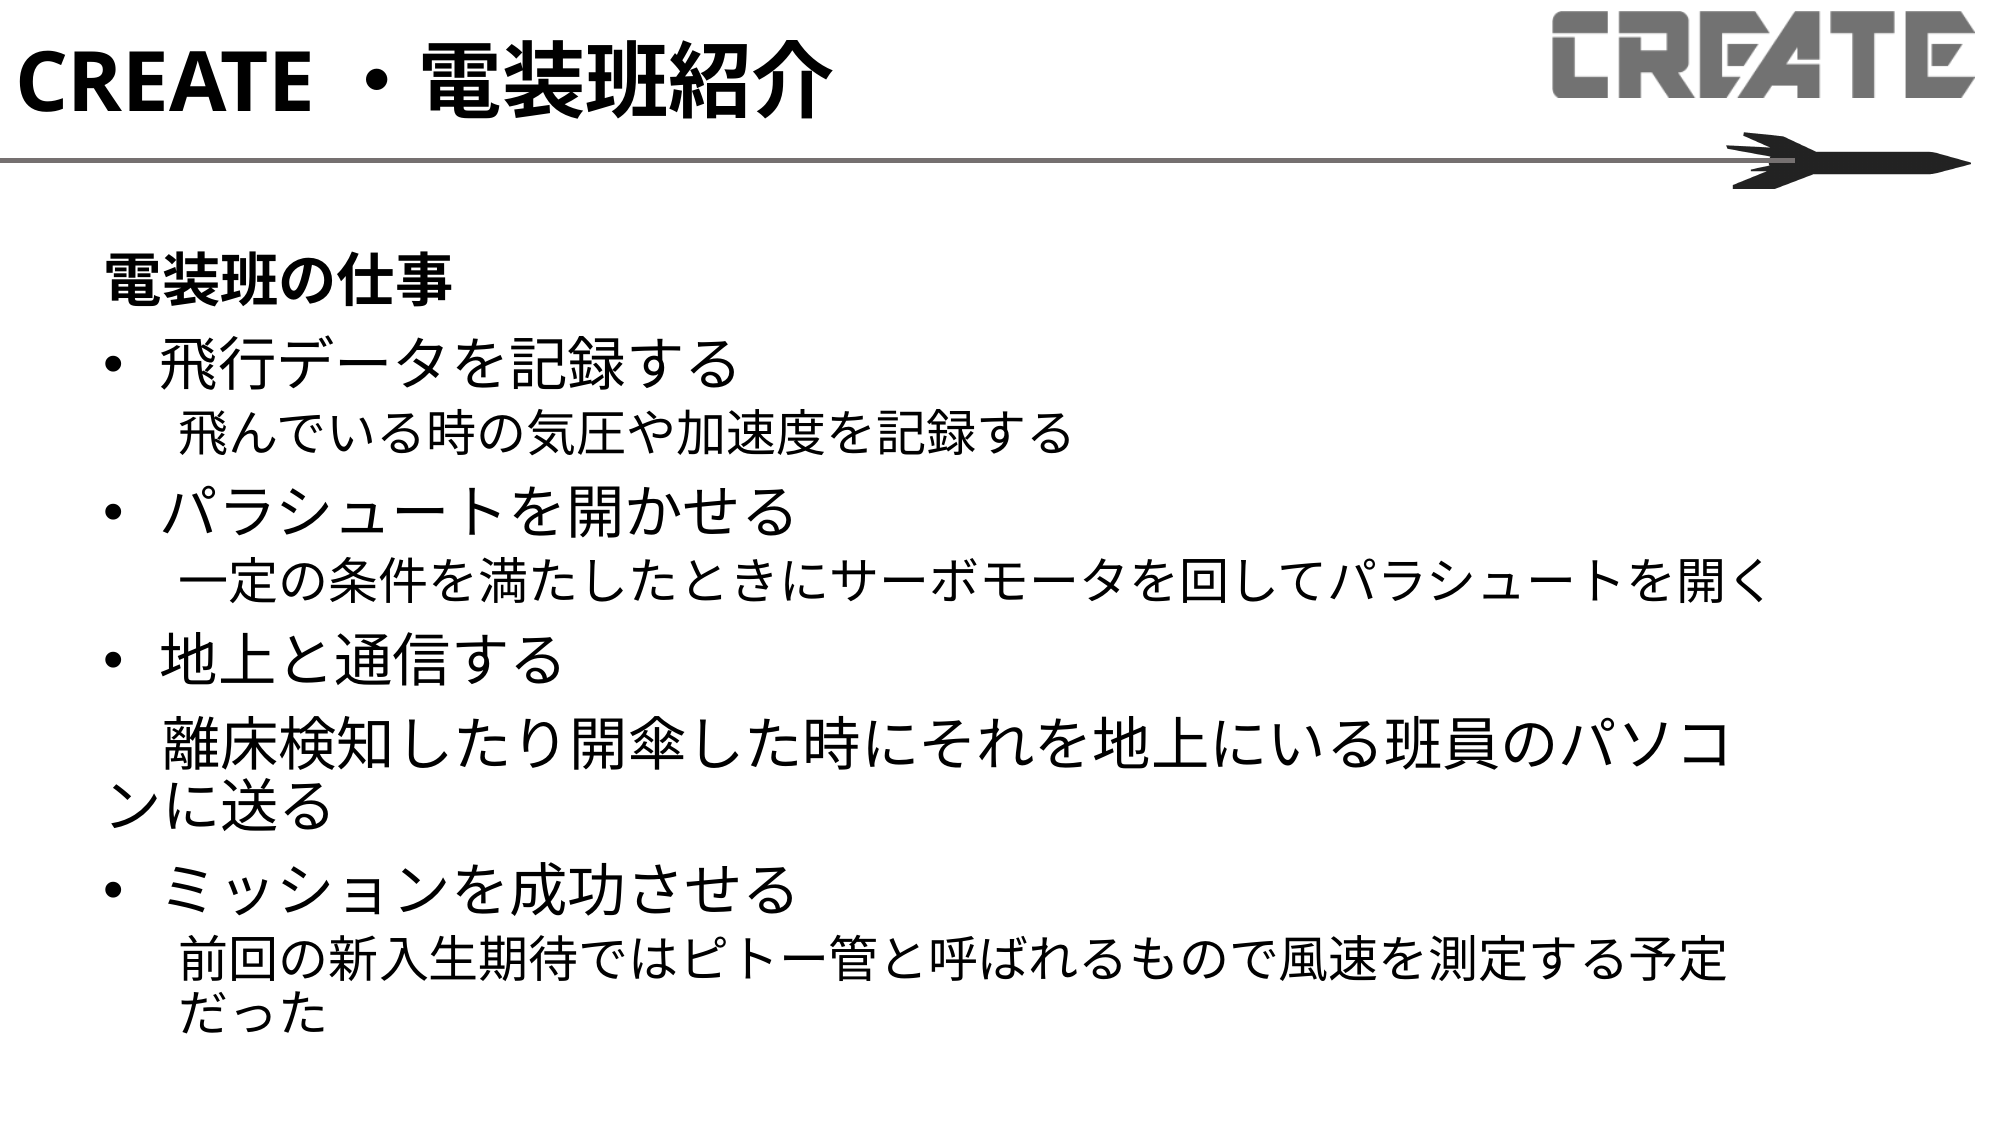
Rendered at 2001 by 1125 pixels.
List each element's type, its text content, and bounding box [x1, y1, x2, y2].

title CREATE・電装班紹介 [0, 0, 1521, 168]
picture [1726, 133, 1971, 189]
picture [1552, 11, 1975, 98]
list 電装班の仕事 飛行データを記録する 飛んでいる時の気圧や加速度を記録する パラシュートを開かせる 一定の条件を満たしたときにサーボモータを回してパラシュートを開く 地上と通信する 離床検知したり開傘した時にそれを地上にいる班員のパソコンに送る ミッションを成功させる 前回の新入生期待ではピトー管と呼ばれるもので風速を測定する予定だった [70, 243, 1796, 1062]
